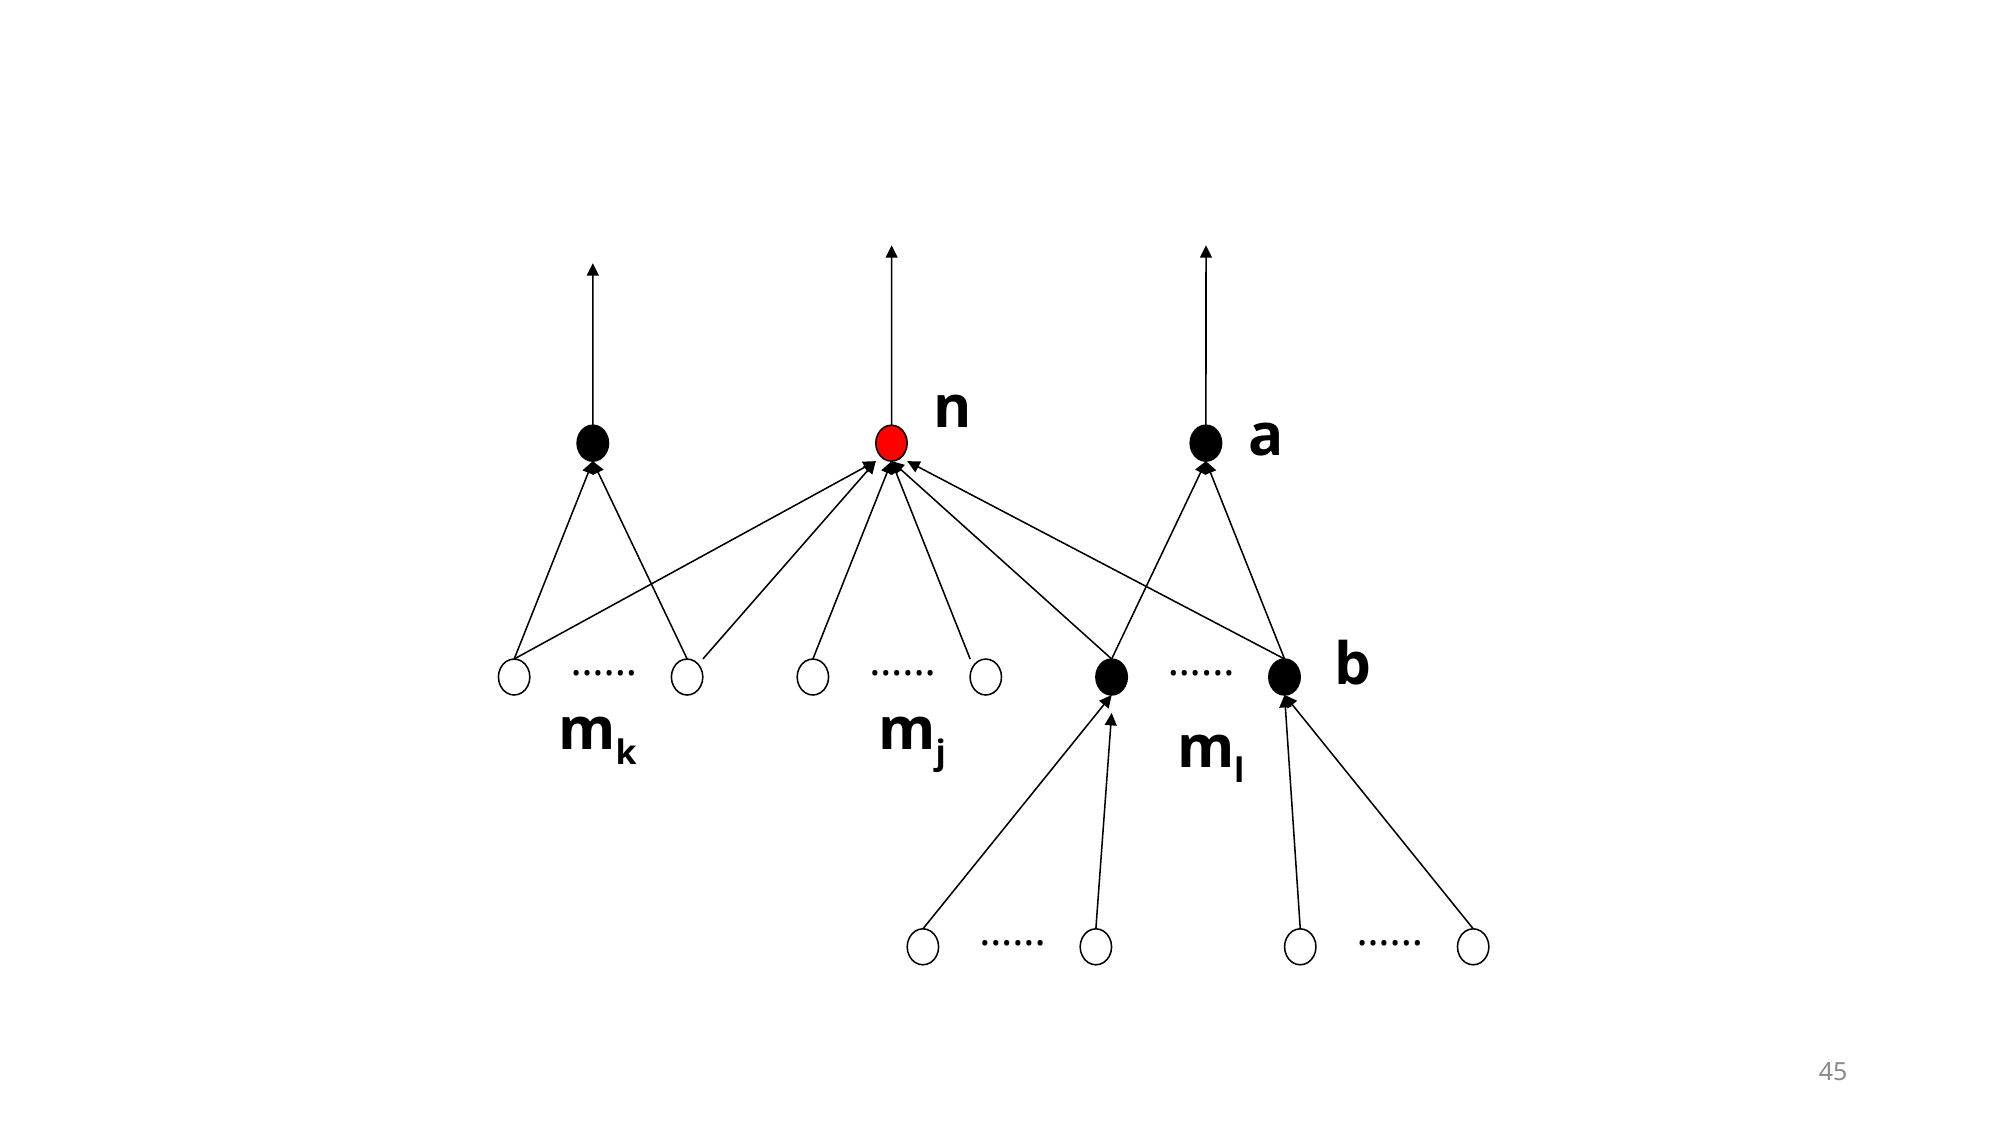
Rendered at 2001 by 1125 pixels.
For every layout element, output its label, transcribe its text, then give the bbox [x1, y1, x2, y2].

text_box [498, 245, 1489, 965]
slide_number 45 [1412, 1042, 1863, 1103]
